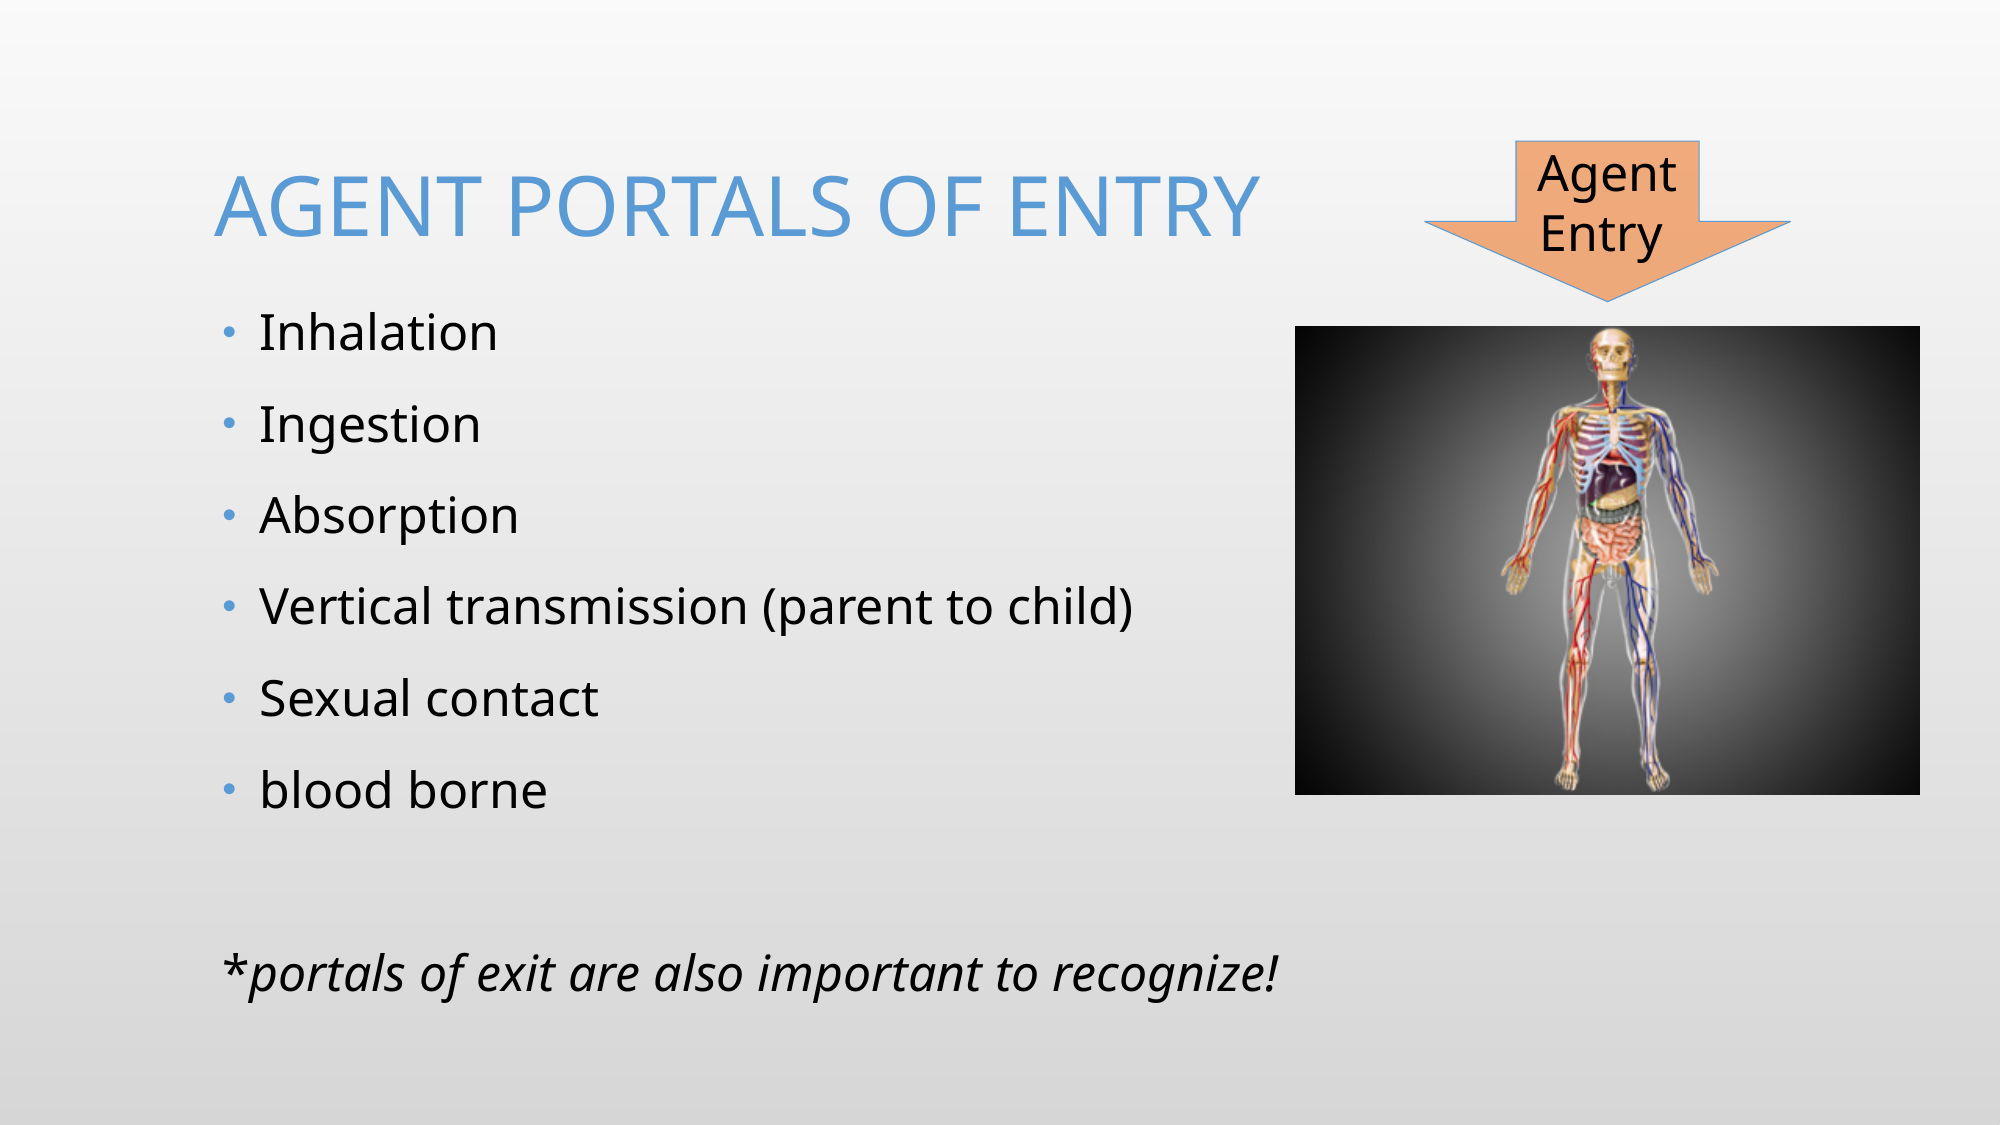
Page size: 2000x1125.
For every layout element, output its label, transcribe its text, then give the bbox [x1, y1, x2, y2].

title Agent Portals of entry [199, 45, 1800, 263]
picture [1294, 326, 1920, 795]
list Inhalation Ingestion Absorption Vertical transmission (parent to child) Sexual contact blood borne *portals of exit are also important to recognize! [199, 299, 1800, 1013]
text_box Agent Entry [1424, 140, 1791, 303]
